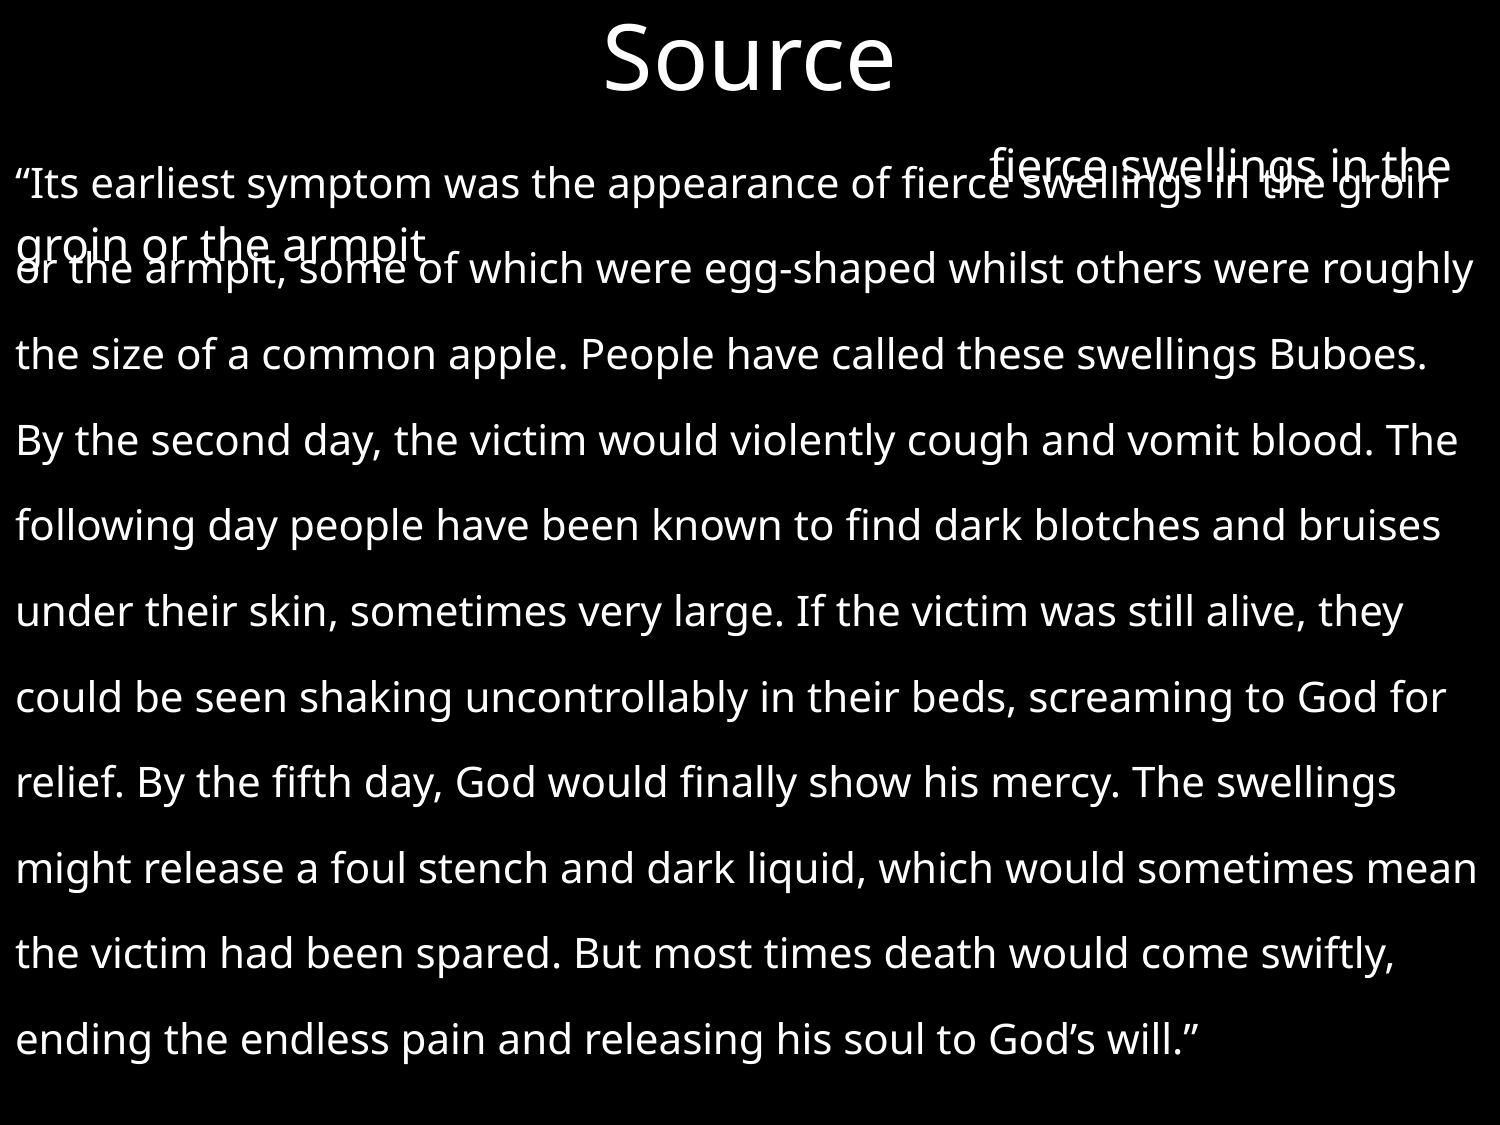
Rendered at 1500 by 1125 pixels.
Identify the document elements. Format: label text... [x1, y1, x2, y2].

list “Its earliest symptom was the appearance of fierce swellings in the groin or the armpit, some of which were egg-shaped whilst others were roughly the size of a common apple. People have called these swellings Buboes. By the second day, the victim would violently cough and vomit blood. The following day people have been known to find dark blotches and bruises under their skin, sometimes very large. If the victim was still alive, they could be seen shaking uncontrollably in their beds, screaming to God for relief. By the fifth day, God would finally show his mercy. The swellings might release a foul stench and dark liquid, which would sometimes mean the victim had been spared. But most times death would come swiftly, ending the endless pain and releasing his soul to God’s will.” [0, 113, 1500, 1125]
text_box fierce swellings in the [974, 129, 1500, 199]
text_box groin or the armpit [0, 208, 442, 278]
title Source [75, 0, 1425, 113]
